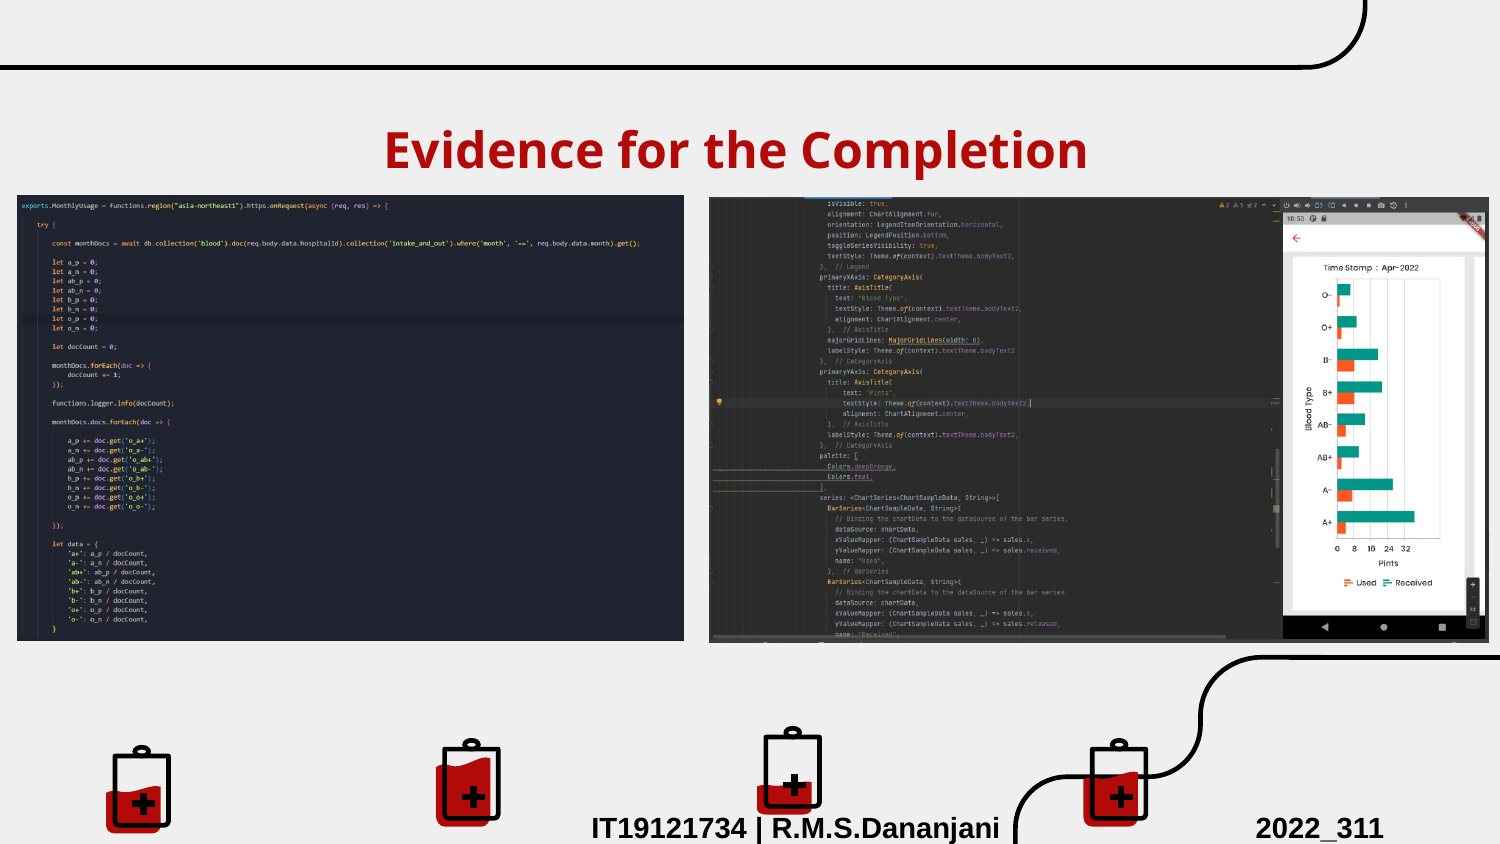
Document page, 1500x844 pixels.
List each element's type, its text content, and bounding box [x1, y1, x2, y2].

title Evidence for the Completion [271, 101, 1229, 196]
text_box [1083, 740, 1147, 827]
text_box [435, 740, 499, 827]
text_box IT19121734 | R.M.S.Dananjani 2022_311 [570, 802, 1407, 844]
picture [708, 197, 1489, 644]
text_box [105, 746, 169, 834]
picture [17, 194, 684, 641]
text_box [756, 727, 820, 815]
